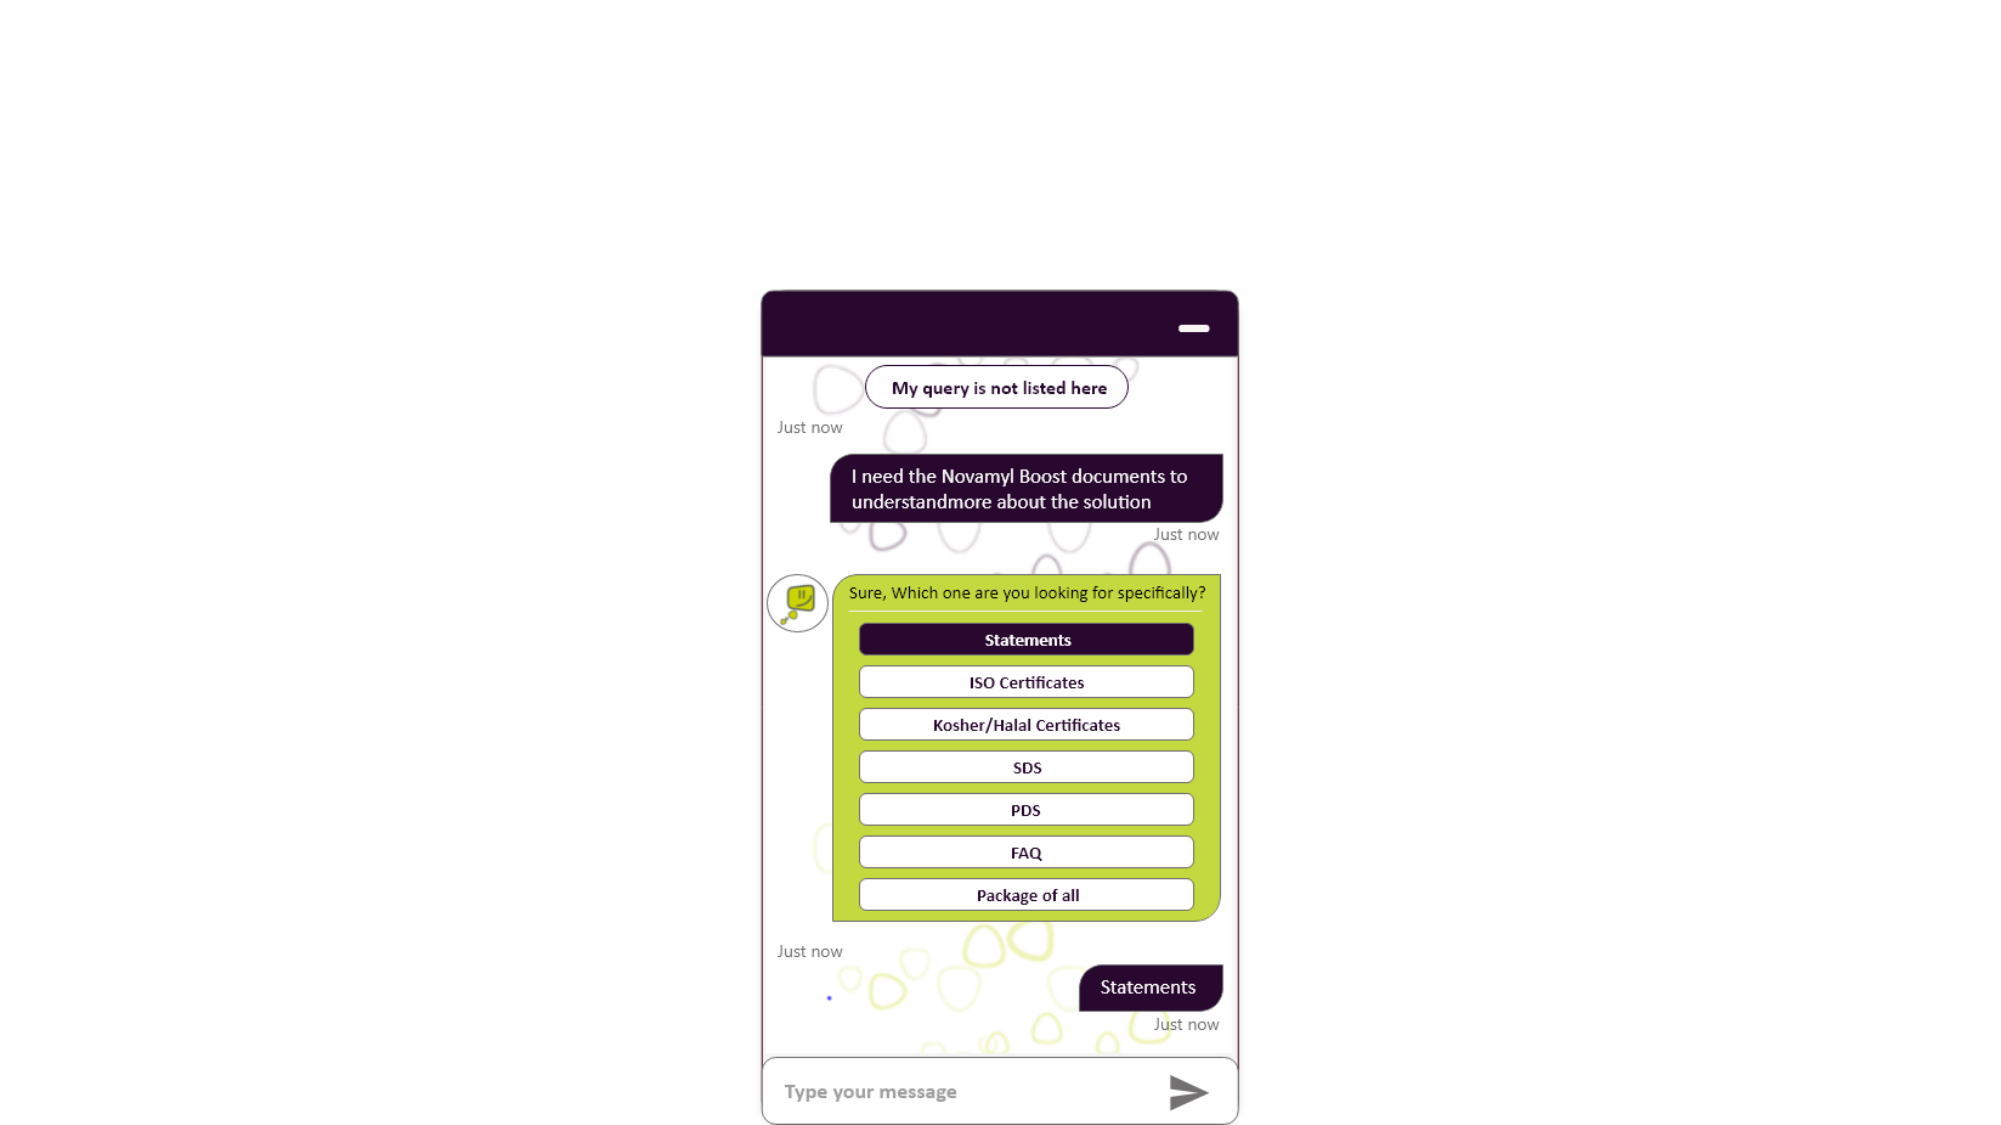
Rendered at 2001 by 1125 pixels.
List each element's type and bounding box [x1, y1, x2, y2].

picture [739, 0, 1260, 1125]
